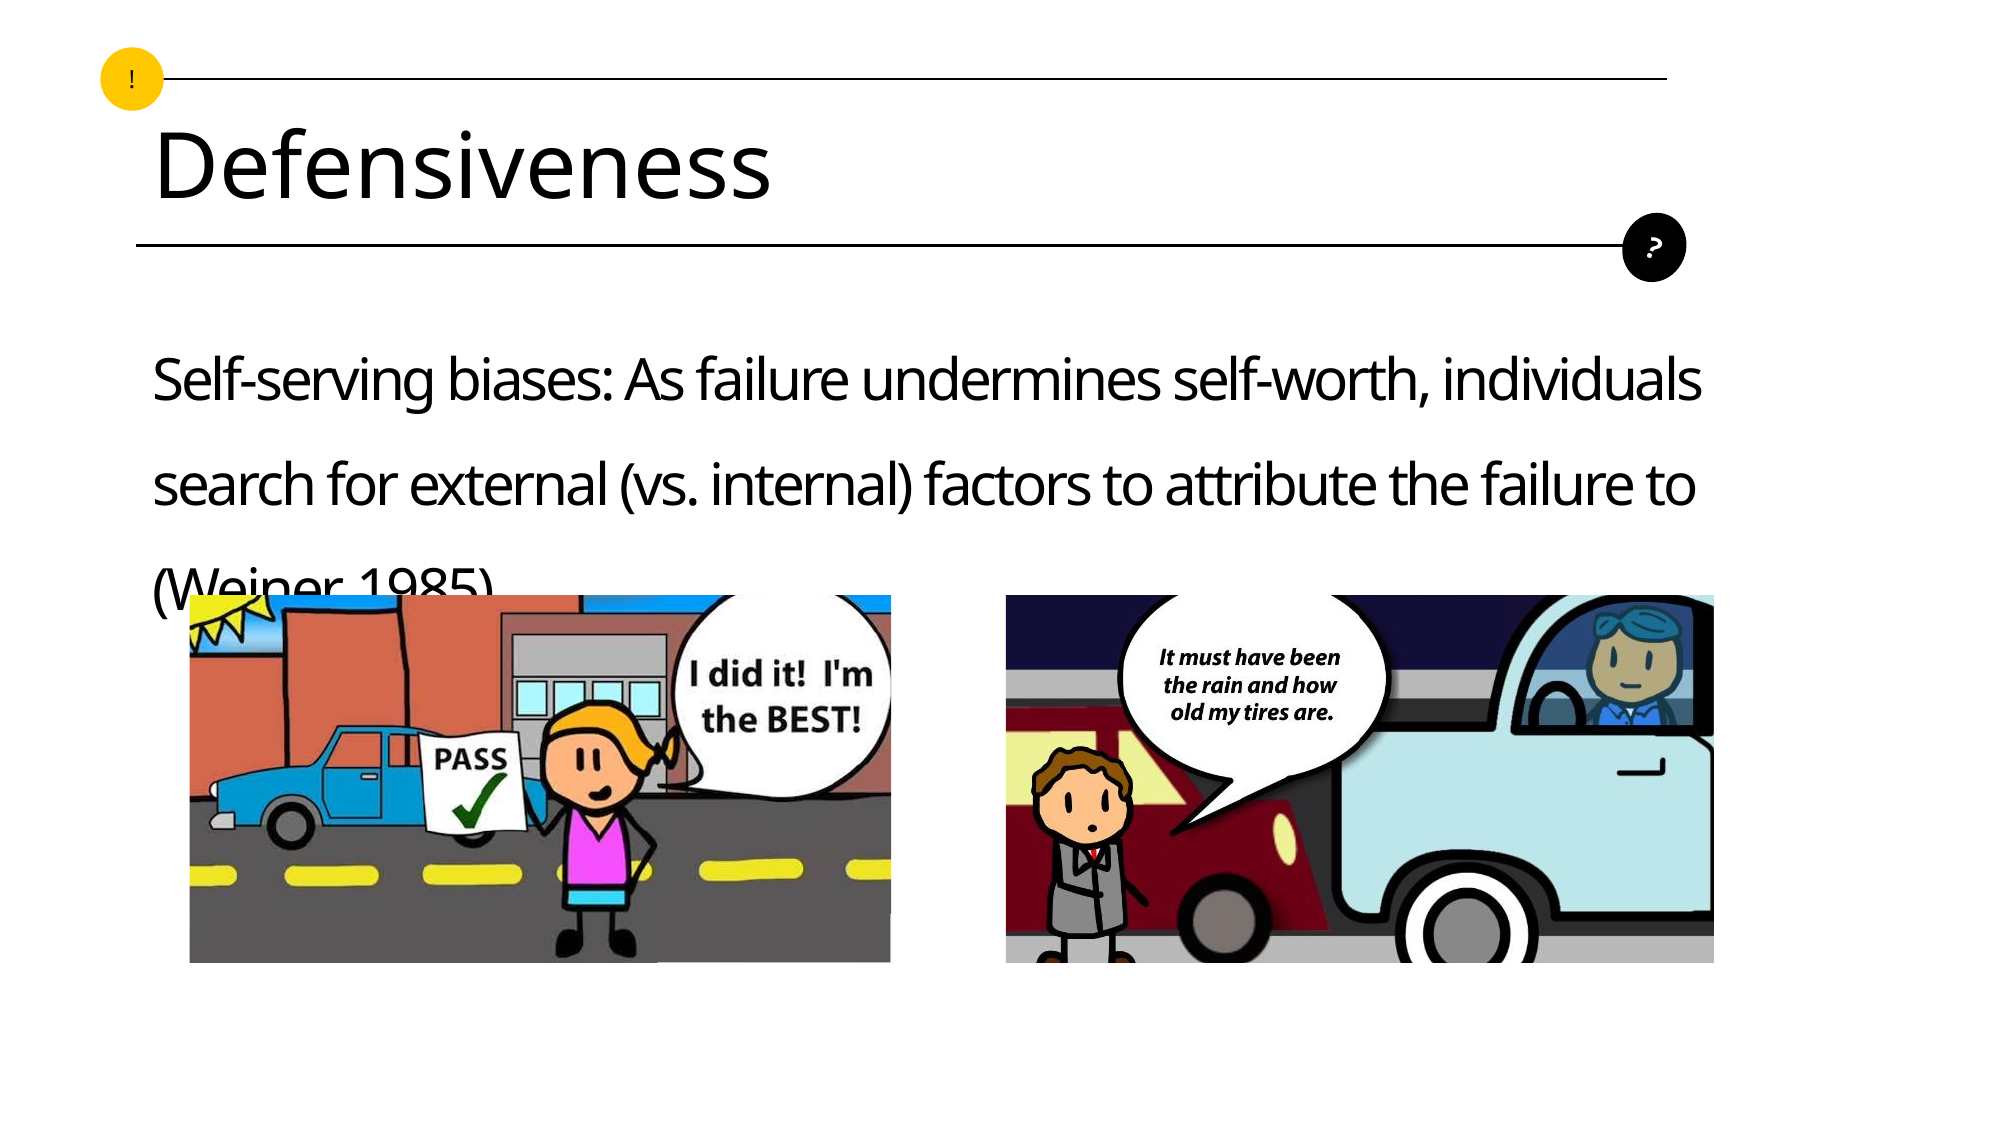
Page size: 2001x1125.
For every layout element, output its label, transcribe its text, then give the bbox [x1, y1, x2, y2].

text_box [189, 595, 892, 963]
text_box ! [100, 47, 164, 111]
text_box ? [1622, 212, 1687, 283]
title Defensiveness [137, 59, 1863, 278]
list Self-serving biases: As failure undermines self-worth, individuals search for external (vs. internal) factors to attribute the failure to (Weiner, 1985) [137, 299, 1863, 1014]
picture [1005, 595, 1714, 963]
